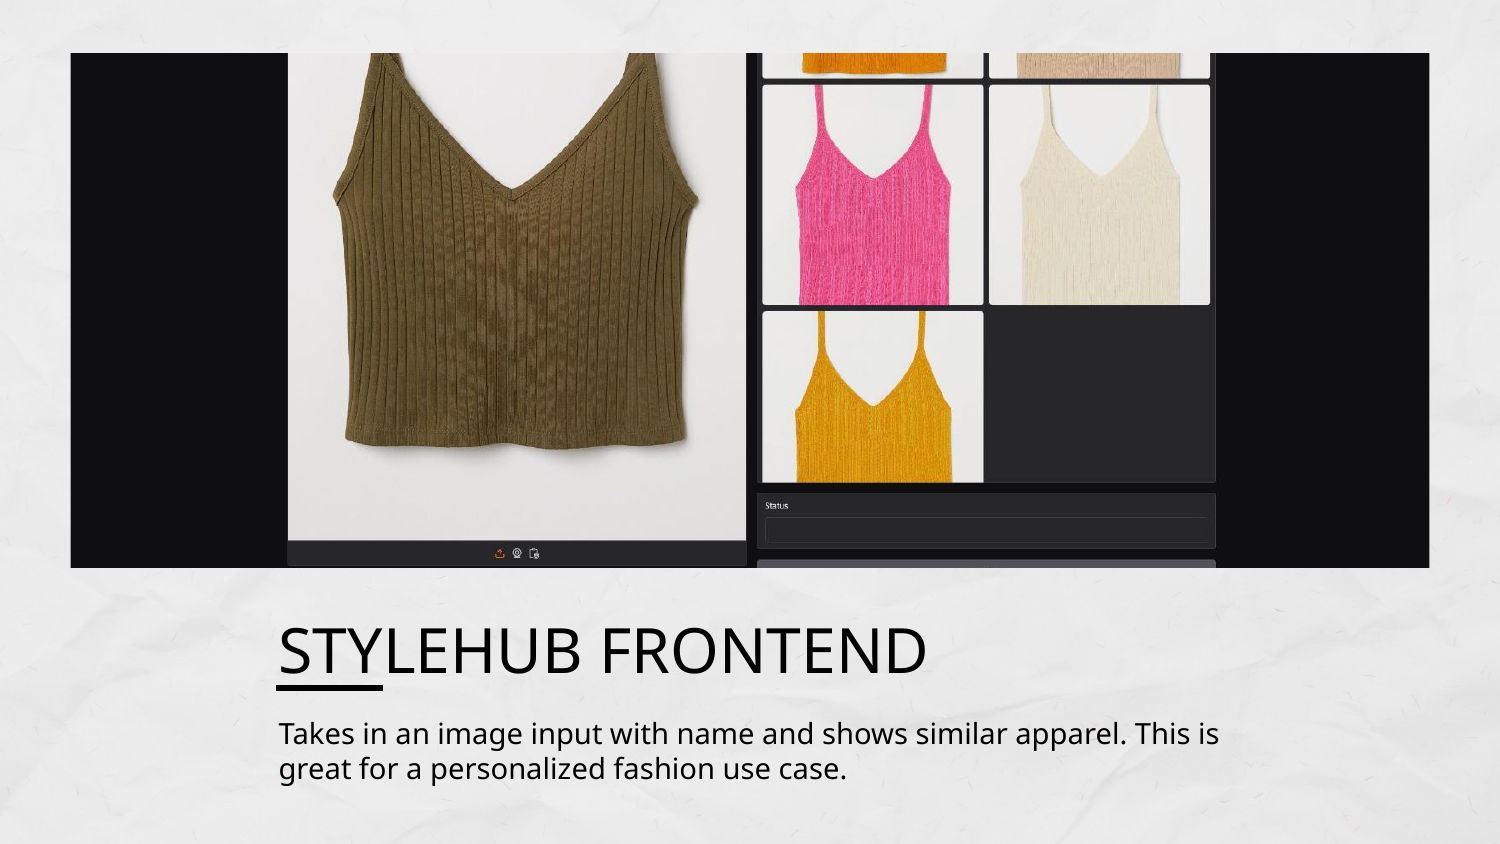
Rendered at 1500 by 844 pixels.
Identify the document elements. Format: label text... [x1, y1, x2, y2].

subtitle Takes in an image input with name and shows similar apparel. This is great for a personalized fashion use case. [263, 701, 1237, 792]
title STYLEHUB FRONTEND [263, 576, 1237, 701]
picture [70, 53, 1430, 568]
